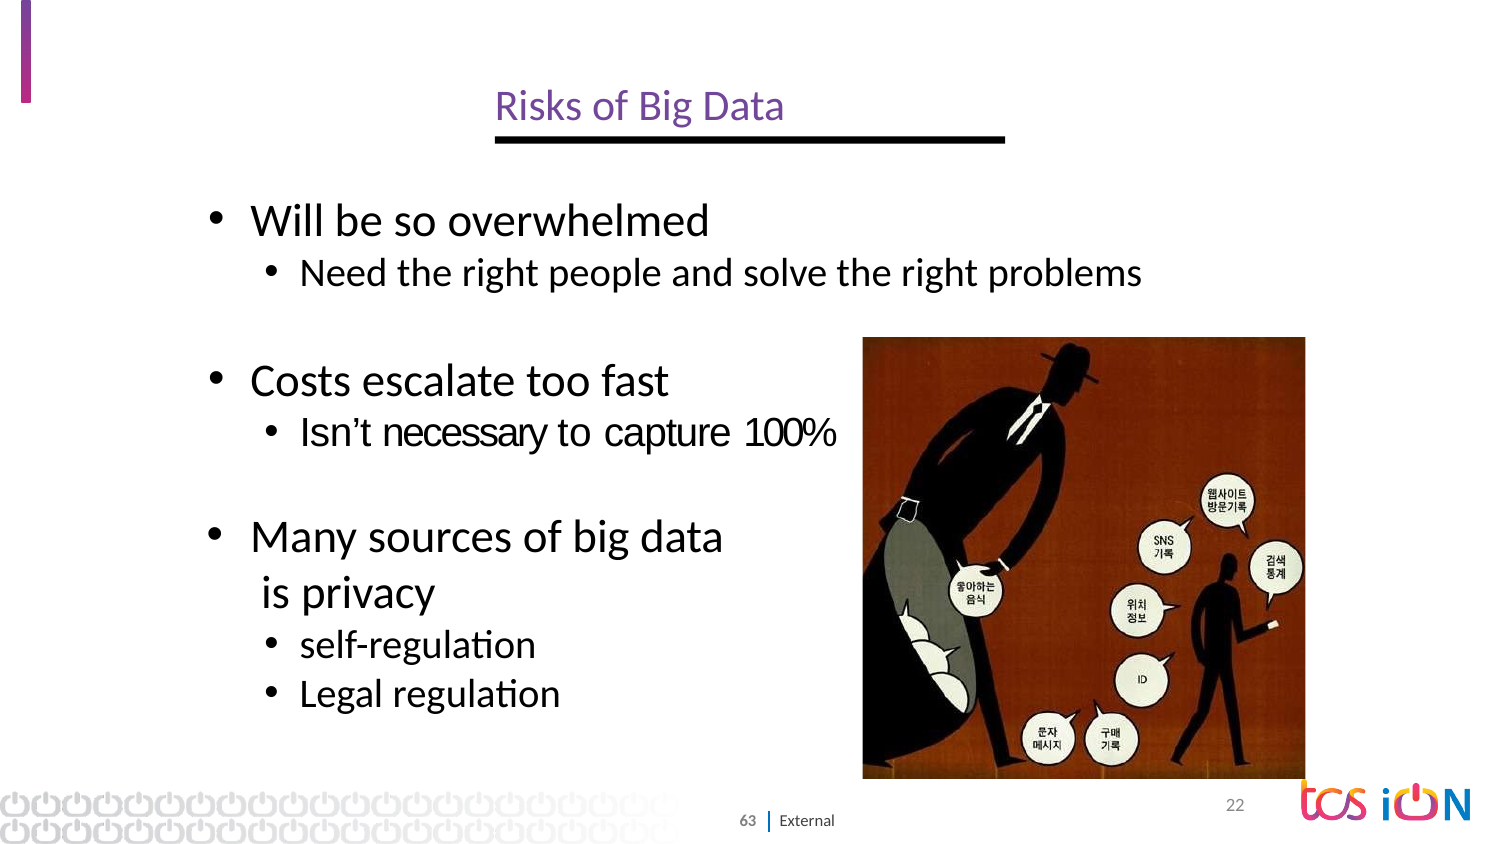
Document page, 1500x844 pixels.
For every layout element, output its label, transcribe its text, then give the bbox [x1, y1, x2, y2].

text_box [494, 136, 1006, 144]
text_box 22 [1224, 790, 1247, 815]
picture [1295, 778, 1473, 827]
text_box Will be so overwhelmed Need the right people and solve the right problems Costs escalate too fast Isn’t necessary to capture 100% Many sources of big data is privacy self-regulation Legal regulation [206, 187, 1144, 716]
picture [0, 791, 803, 844]
title Risks of Big Data [493, 30, 1007, 174]
text_box [862, 337, 1306, 779]
